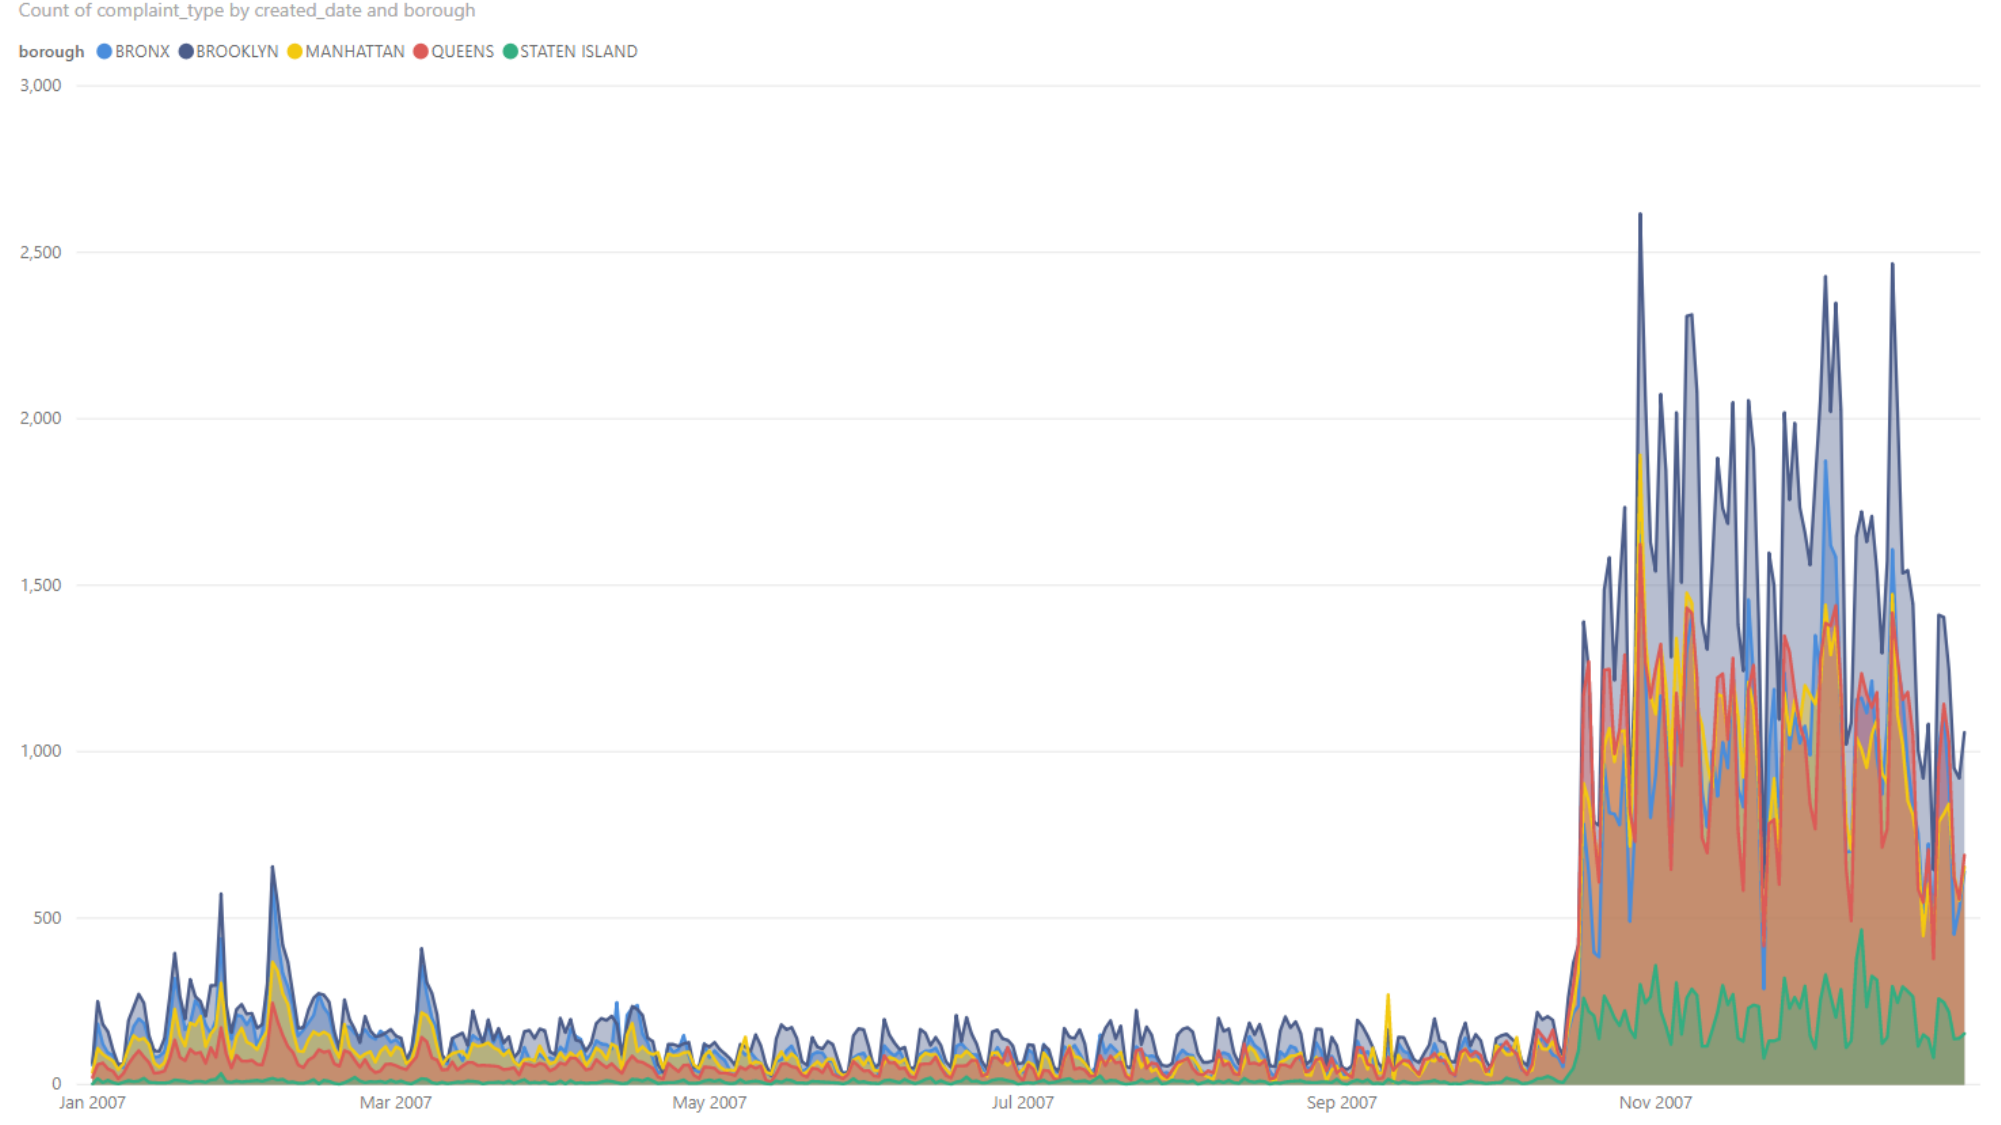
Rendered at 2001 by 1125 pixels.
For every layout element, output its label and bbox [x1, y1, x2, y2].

list [0, 0, 2000, 1125]
